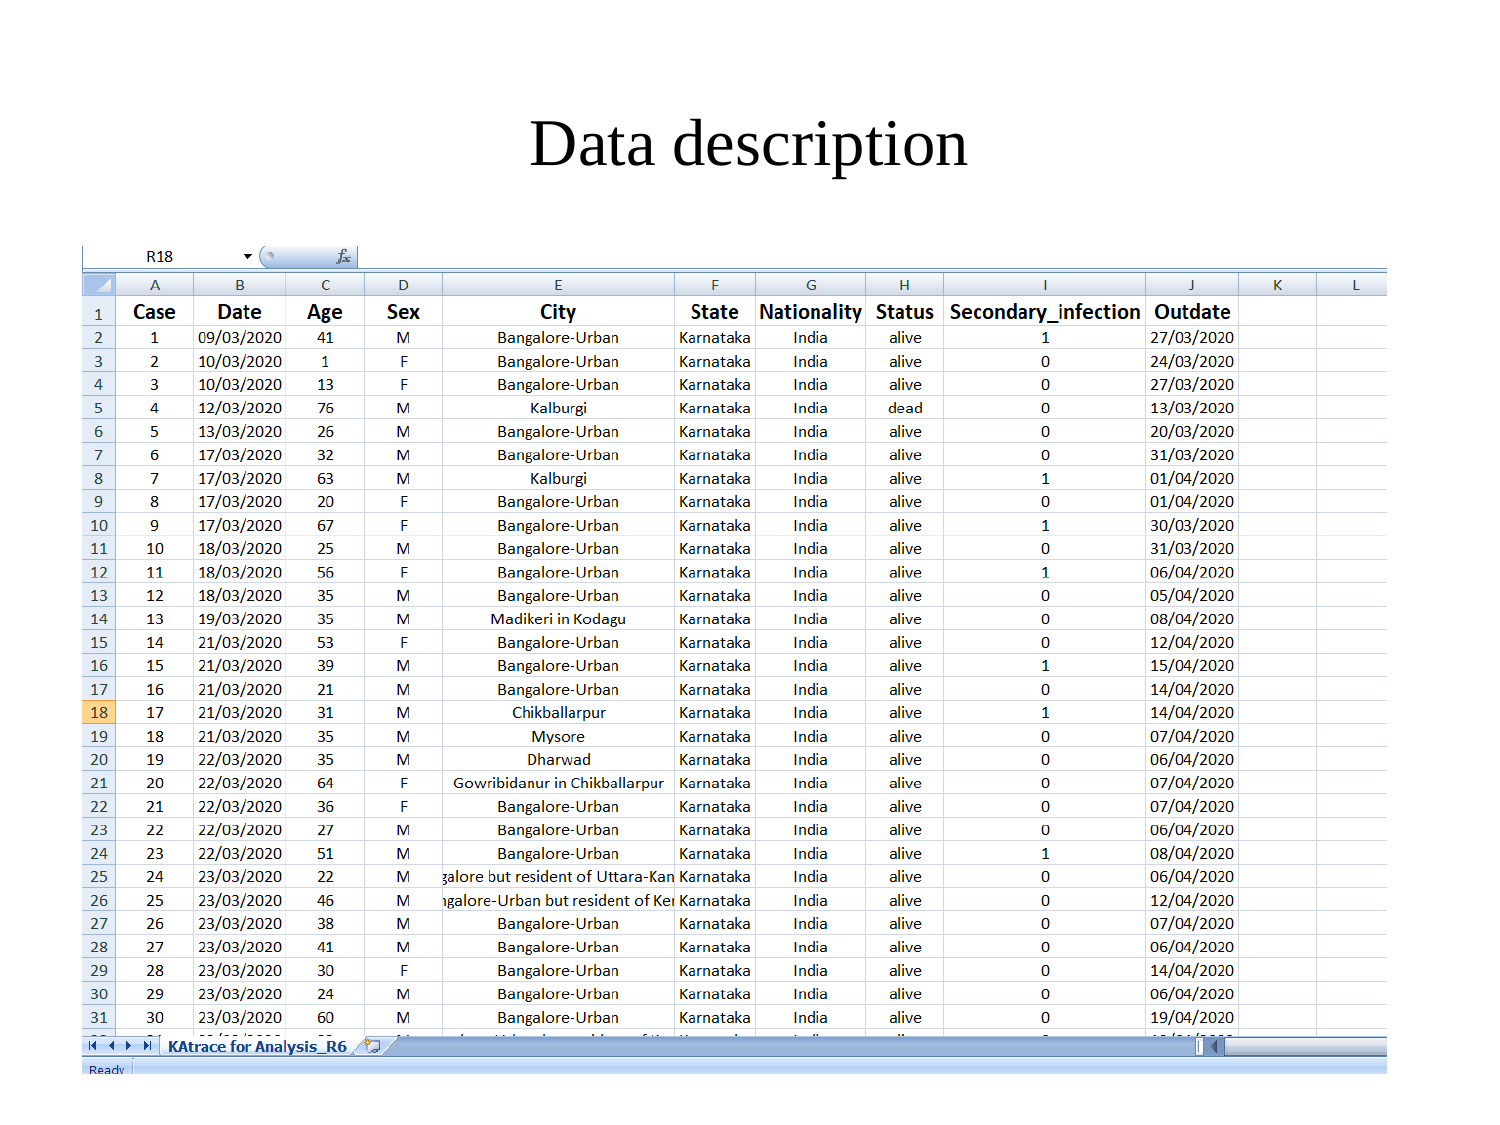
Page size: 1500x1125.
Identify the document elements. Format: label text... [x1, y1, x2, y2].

title Data description [75, 45, 1425, 233]
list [81, 245, 1387, 1074]
